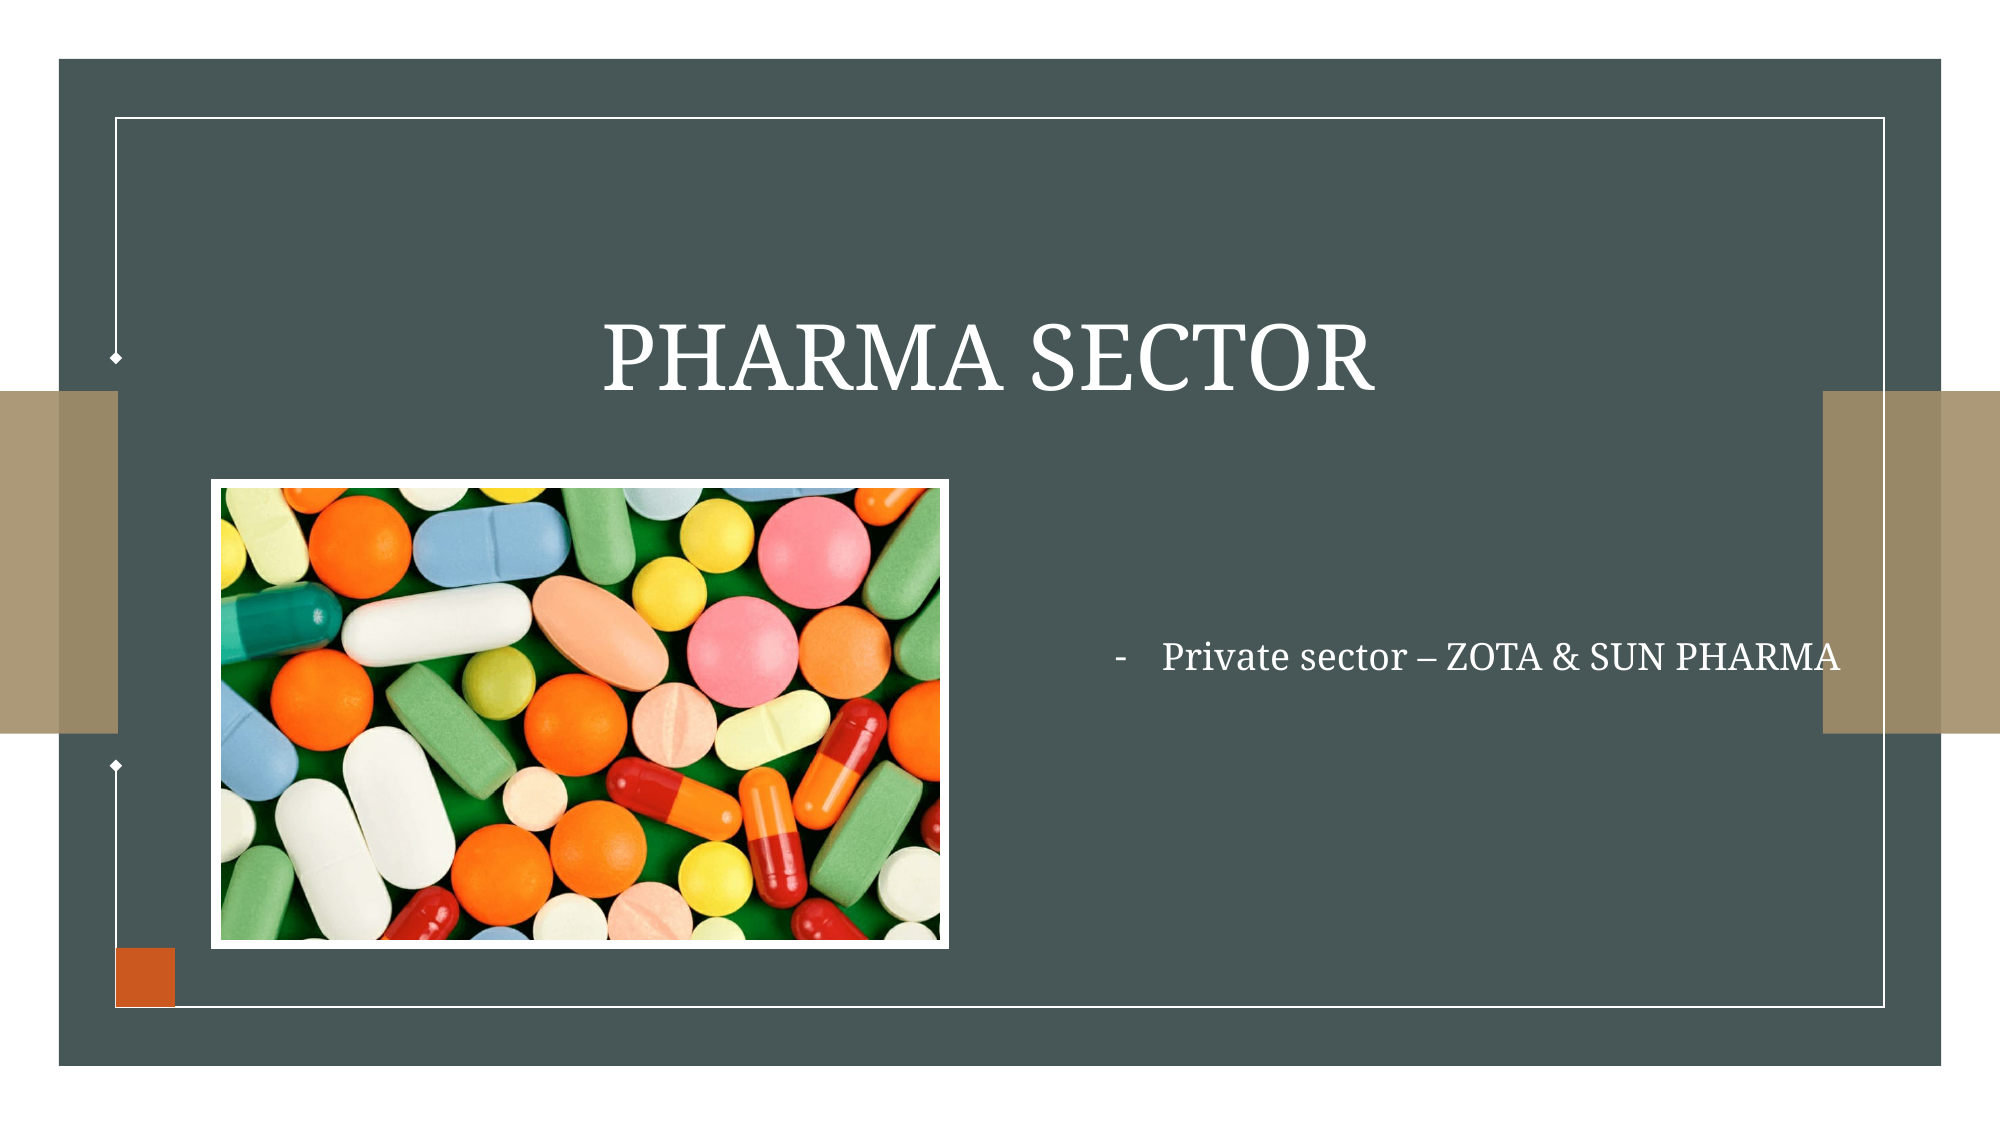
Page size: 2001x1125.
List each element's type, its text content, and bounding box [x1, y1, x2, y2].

picture [215, 483, 945, 945]
text_box Private sector – ZOTA & SUN PHARMA [1099, 625, 1926, 686]
title PHARMA SECTOR [167, 199, 1833, 418]
